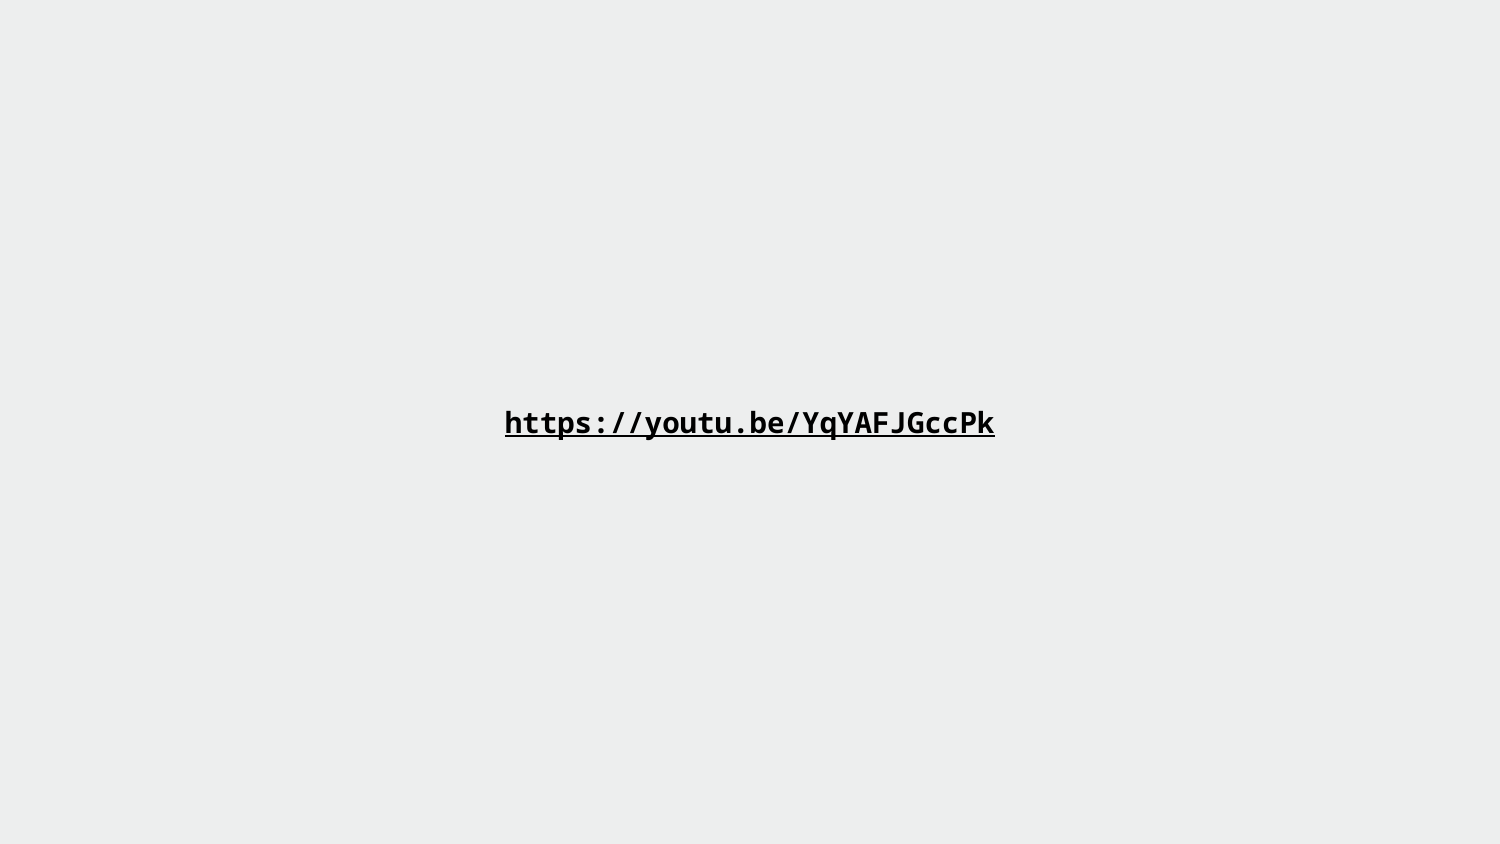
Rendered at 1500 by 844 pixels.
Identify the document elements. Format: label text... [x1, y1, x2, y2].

text_box https://youtu.be/YqYAFJGccPk [490, 396, 1010, 447]
